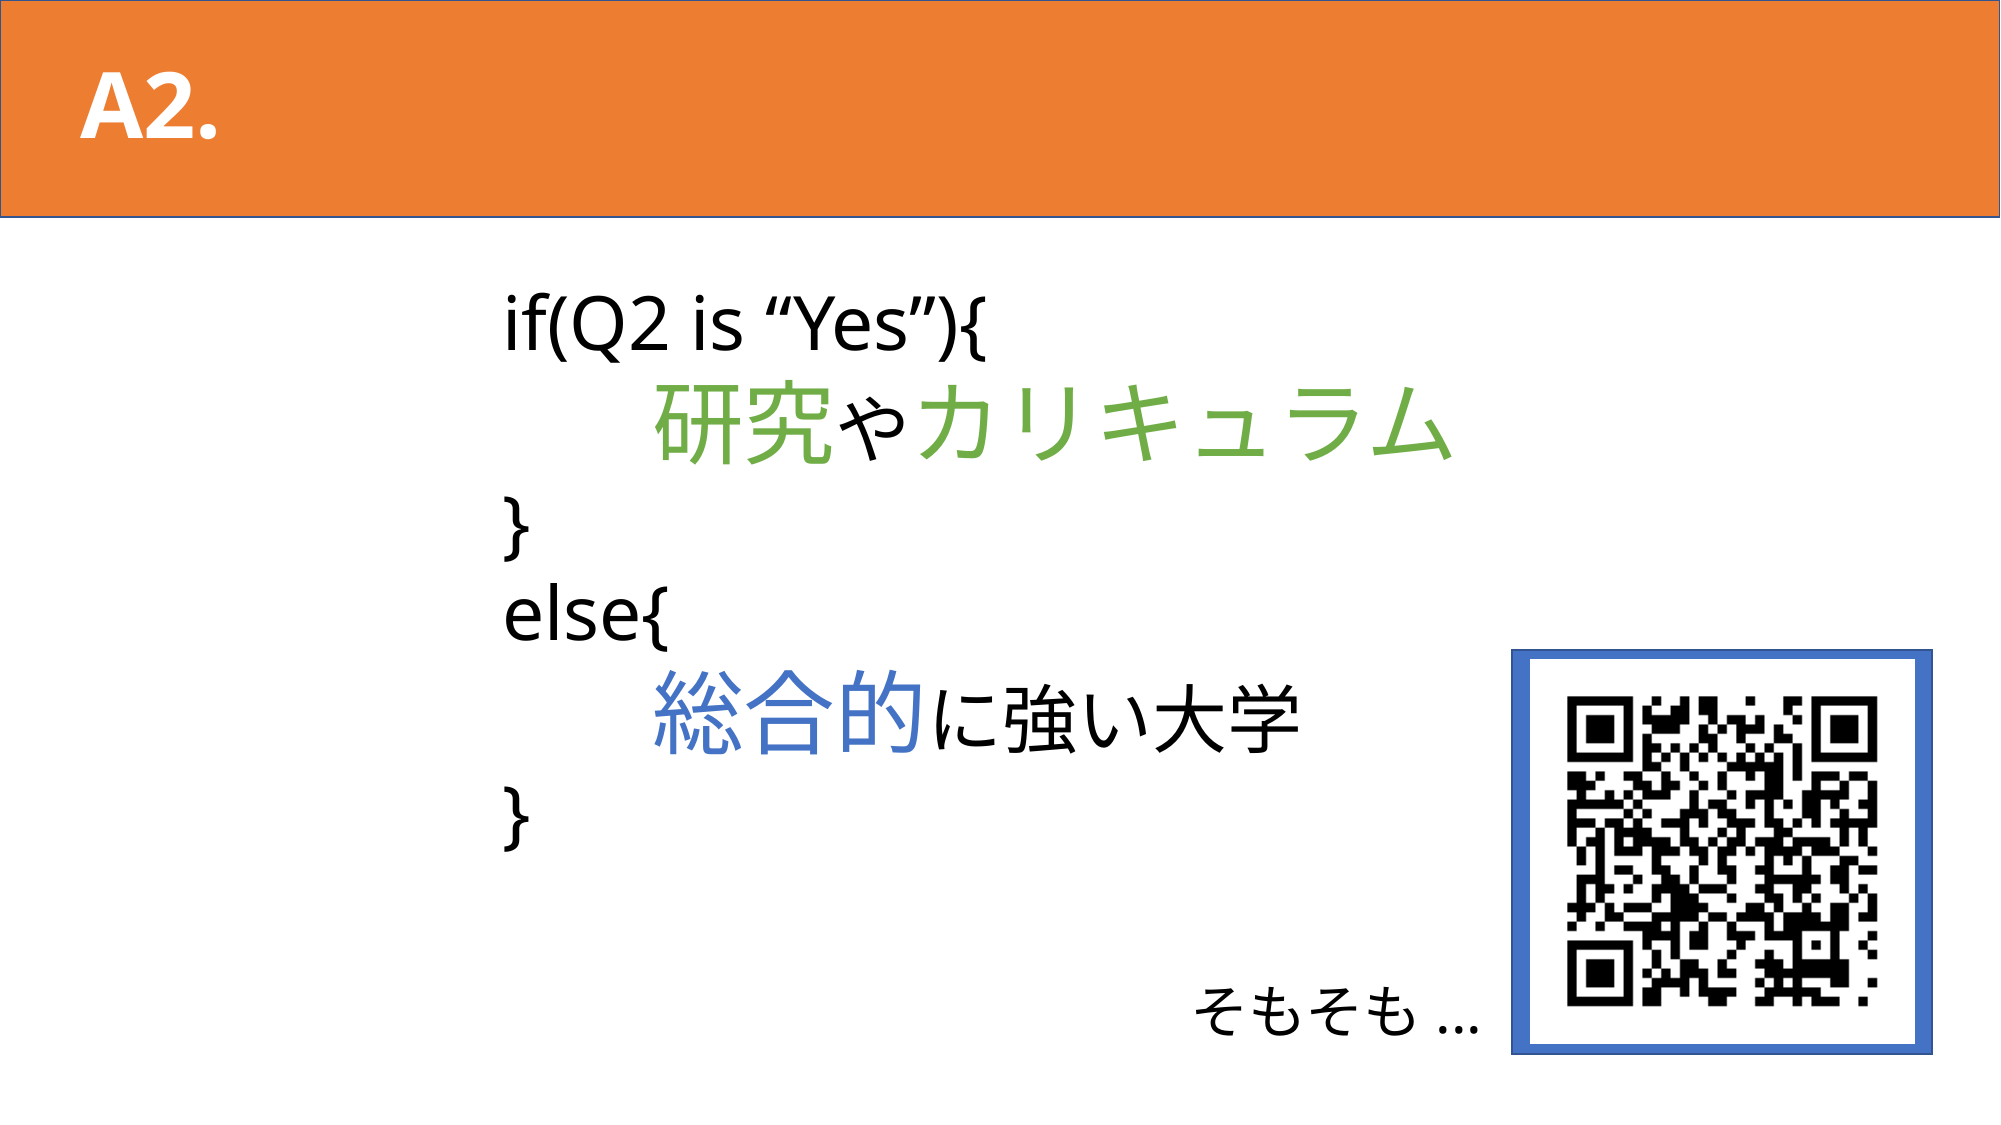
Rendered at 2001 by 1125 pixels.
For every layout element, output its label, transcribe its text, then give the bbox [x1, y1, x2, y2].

text_box [0, 0, 65, 218]
picture [1529, 659, 1915, 1045]
text_box そもそも... [1159, 968, 1511, 1053]
text_box [1511, 649, 1933, 1055]
text_box [790, 0, 2000, 218]
title A2. [65, 0, 790, 218]
text_box if(Q2 is “Yes”){ 研究やカリキュラム } else{ 総合的に強い大学 } [487, 268, 1513, 863]
